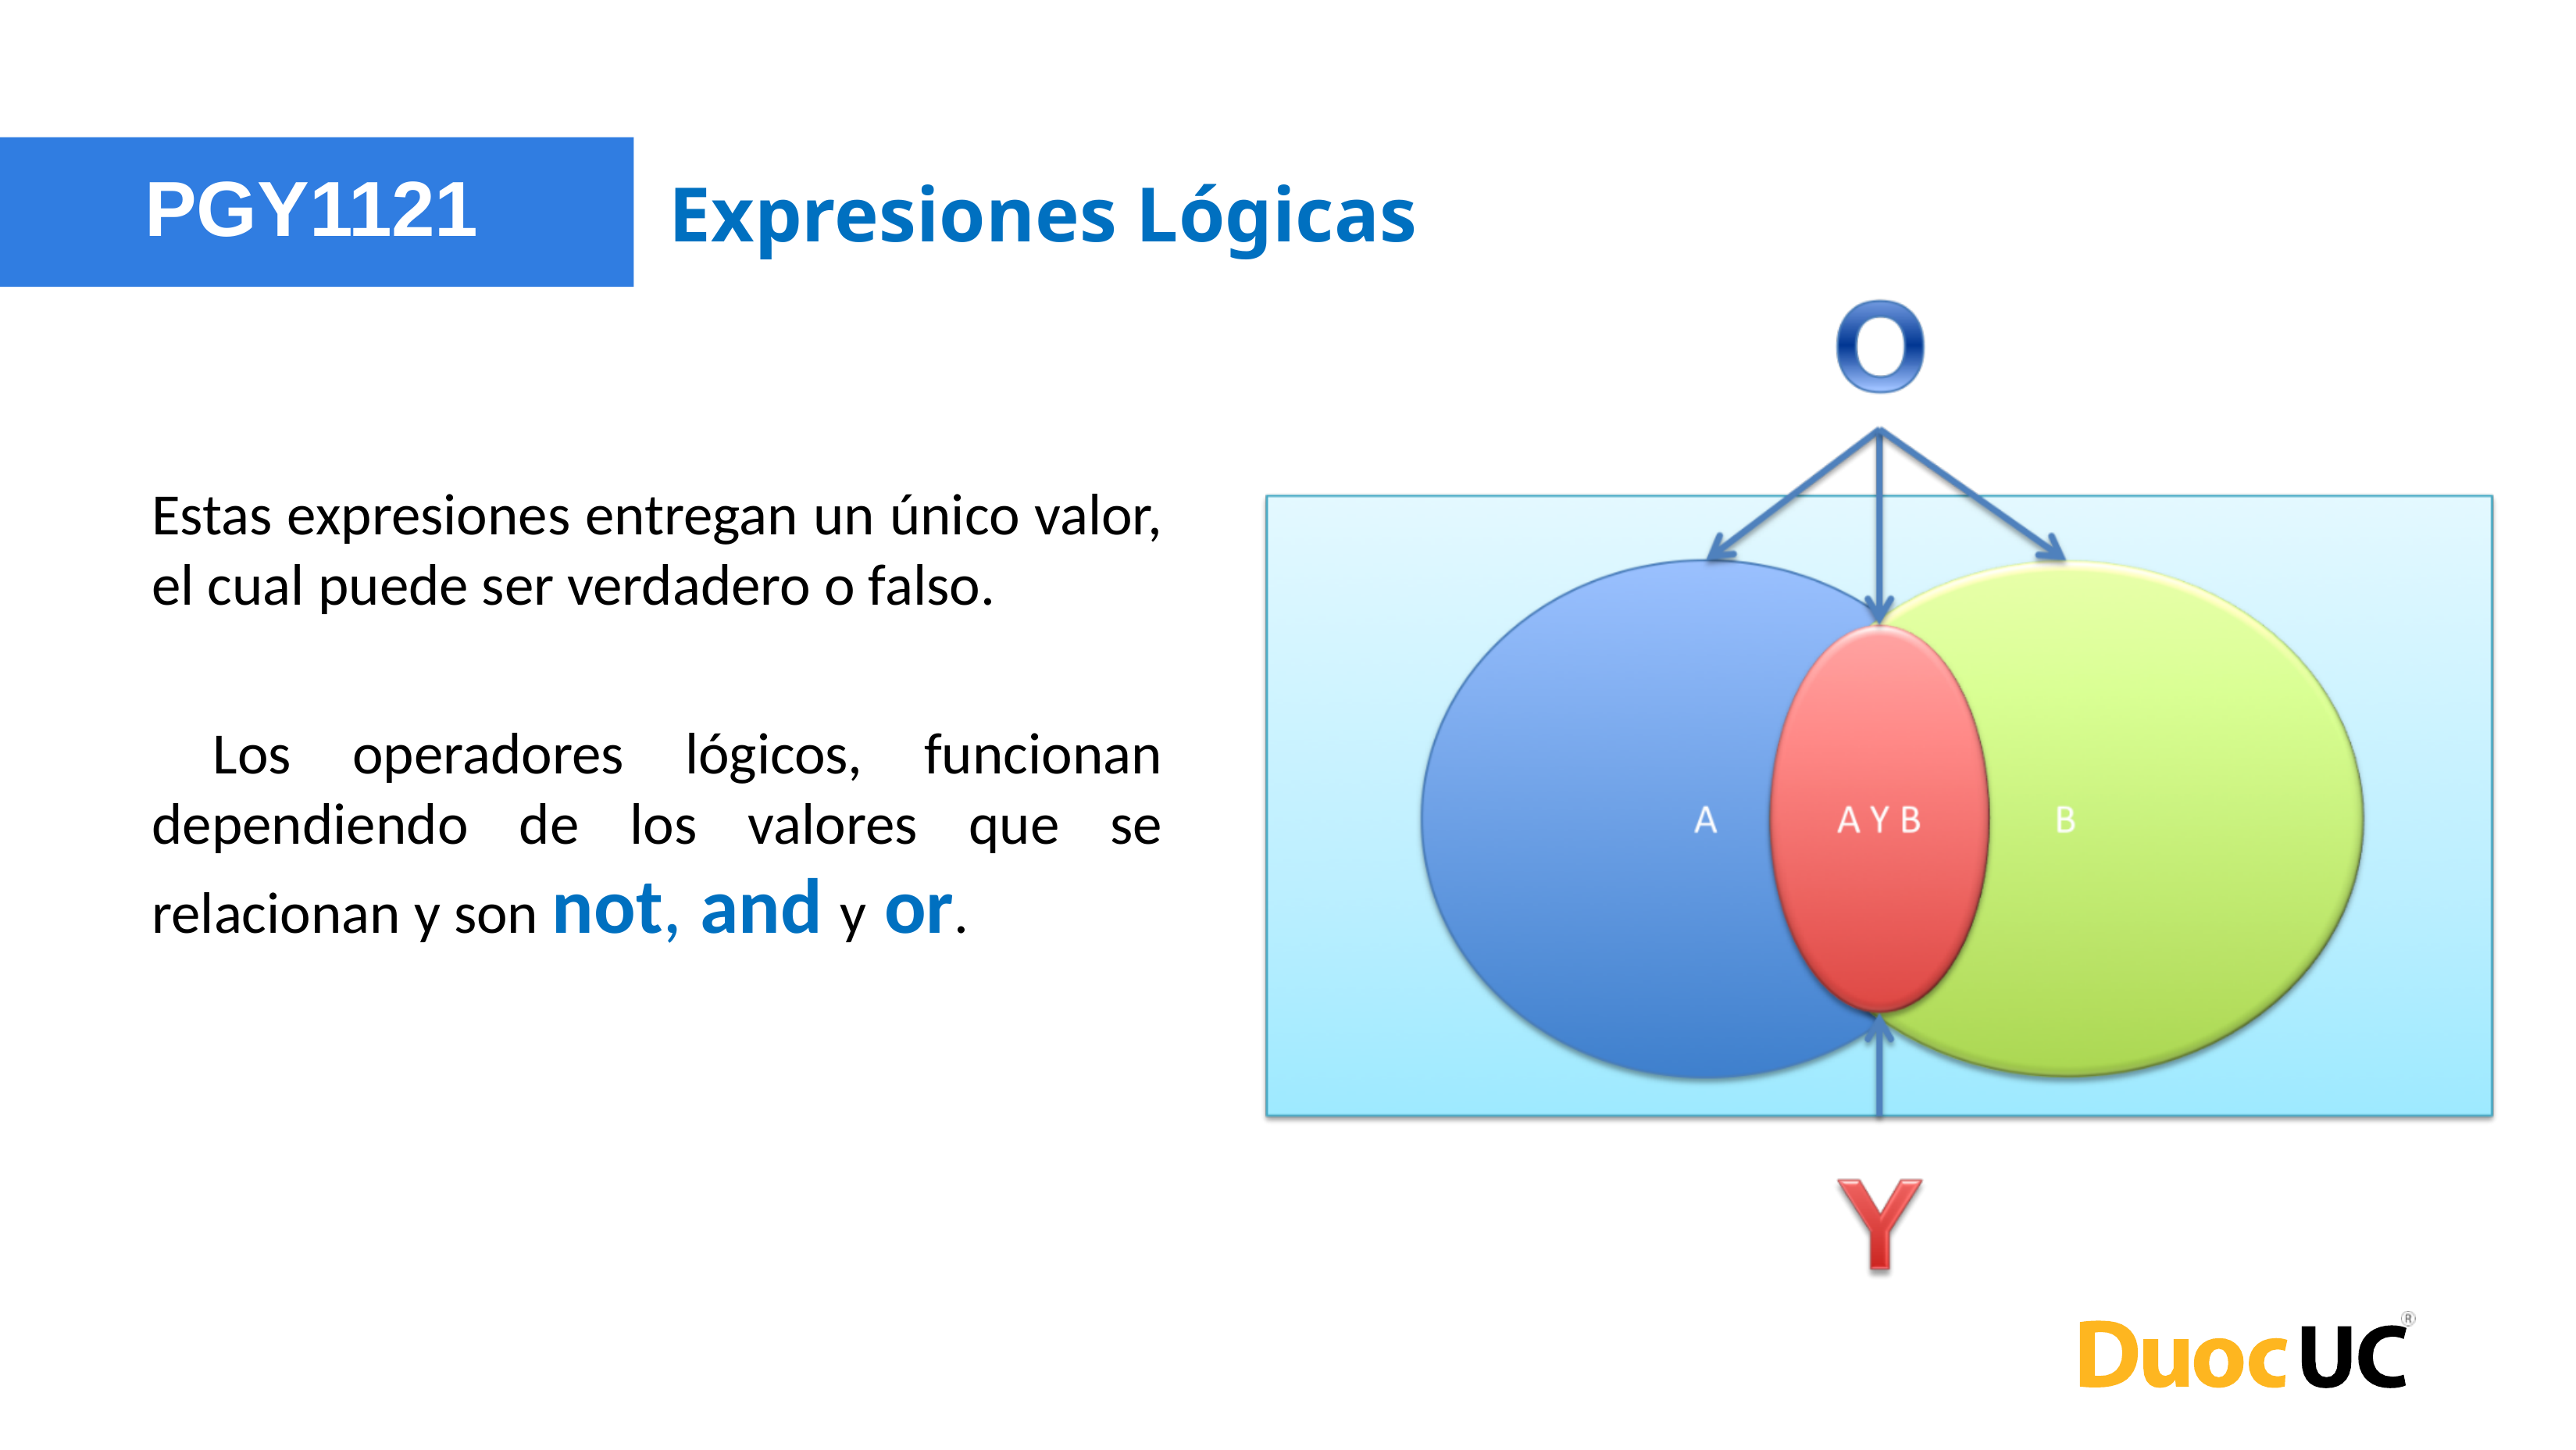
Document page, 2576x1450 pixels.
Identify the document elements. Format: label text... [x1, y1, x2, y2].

list PGY1121 [18, 158, 605, 988]
picture [2401, 1311, 2416, 1327]
picture [1258, 263, 2501, 1307]
text_box Estas expresiones entregan un único valor, el cual puede ser verdadero o falso. Los operadores lógicos, funcionan dependiendo de los valores que se relacionan y son not, and y or. [605, 470, 1176, 970]
text_box Expresiones Lógicas [657, 161, 1921, 263]
